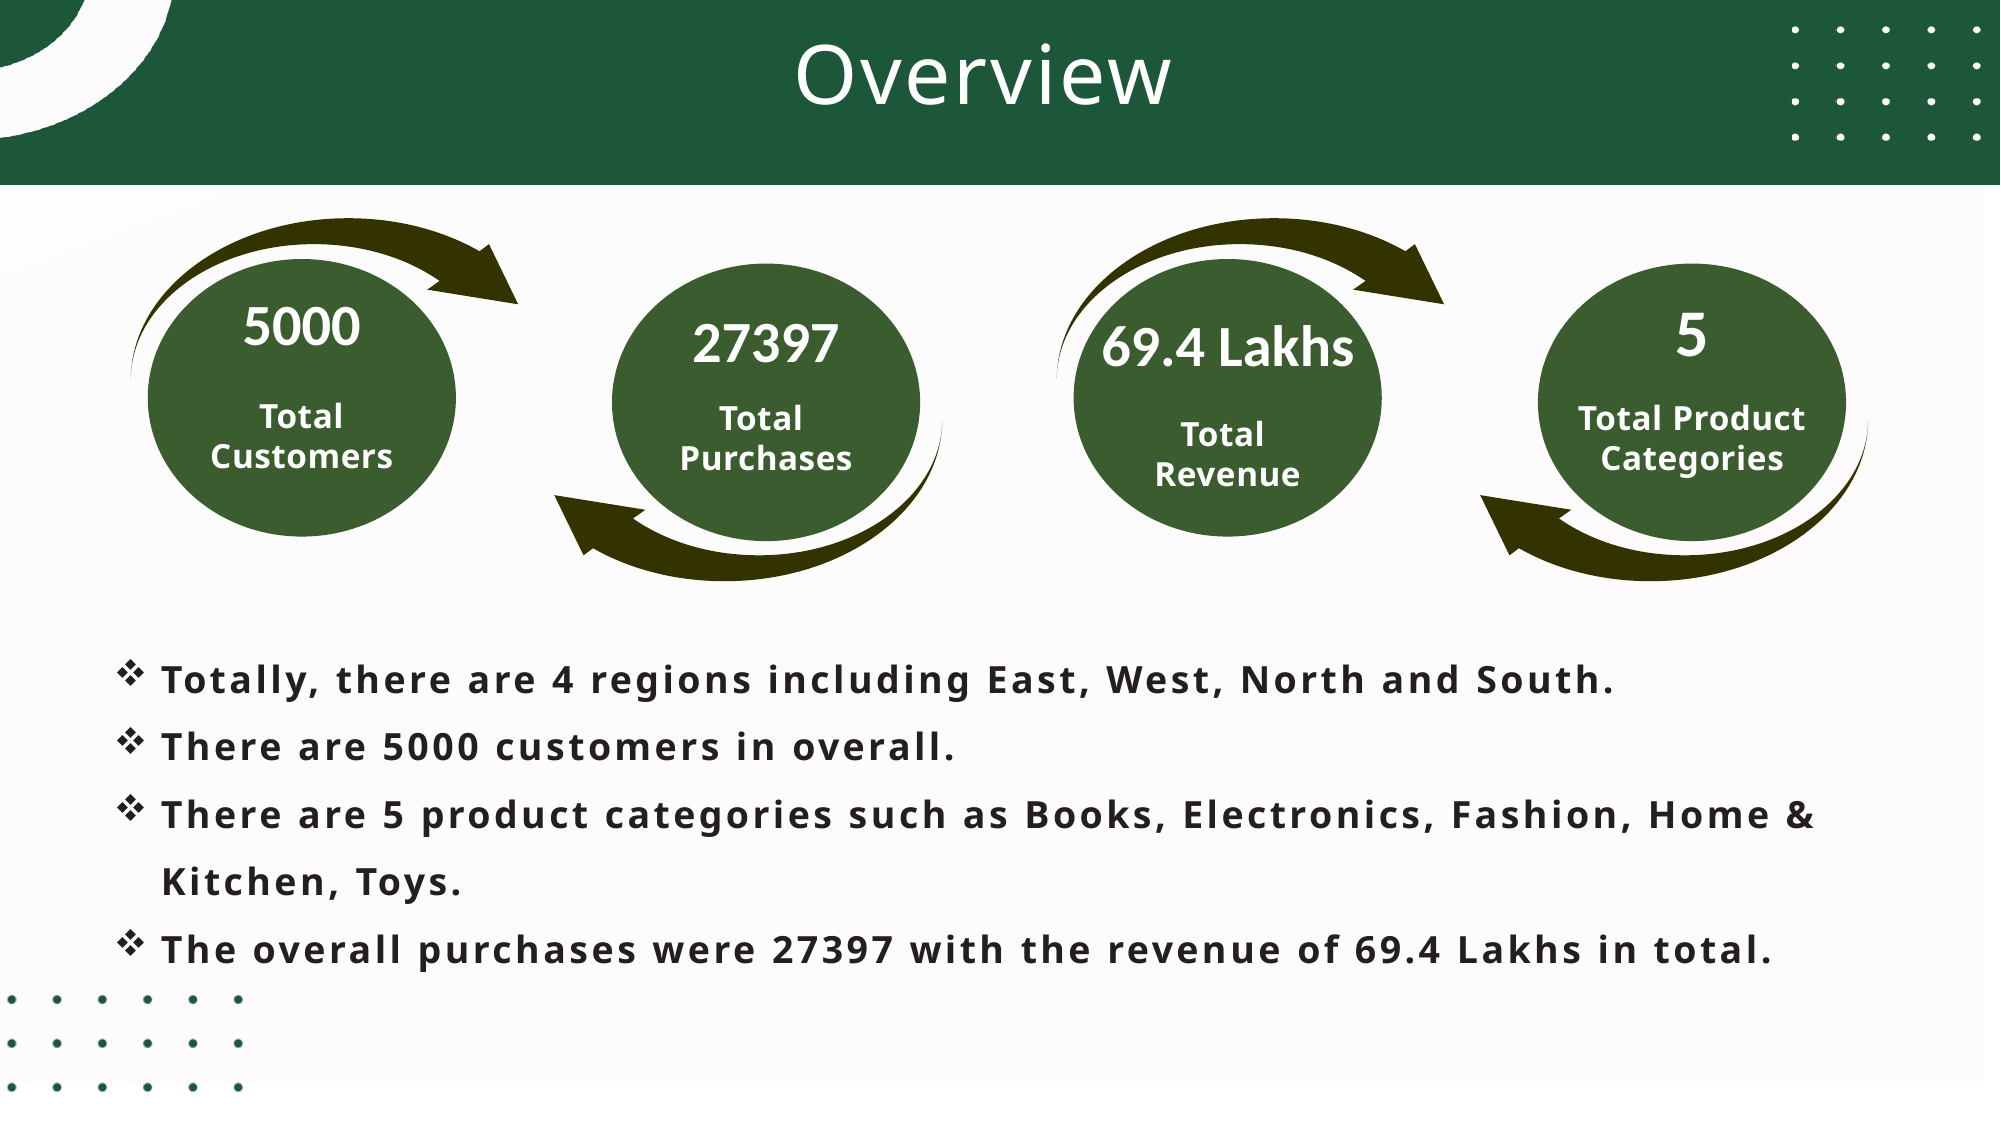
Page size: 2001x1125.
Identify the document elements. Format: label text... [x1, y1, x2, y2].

text_box Totally, there are 4 regions including East, West, North and South. There are 5000 customers in overall. There are 5 product categories such as Books, Electronics, Fashion, Home & Kitchen, Toys. The overall purchases were 27397 with the revenue of 69.4 Lakhs in total. [99, 625, 1901, 978]
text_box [1479, 420, 1869, 582]
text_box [1056, 217, 1445, 379]
text_box [0, 995, 243, 1125]
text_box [0, 0, 2000, 186]
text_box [1537, 263, 1847, 542]
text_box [553, 420, 943, 582]
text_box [147, 258, 457, 537]
text_box [0, 197, 1983, 1085]
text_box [1073, 258, 1382, 537]
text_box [611, 263, 921, 542]
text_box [130, 217, 519, 379]
